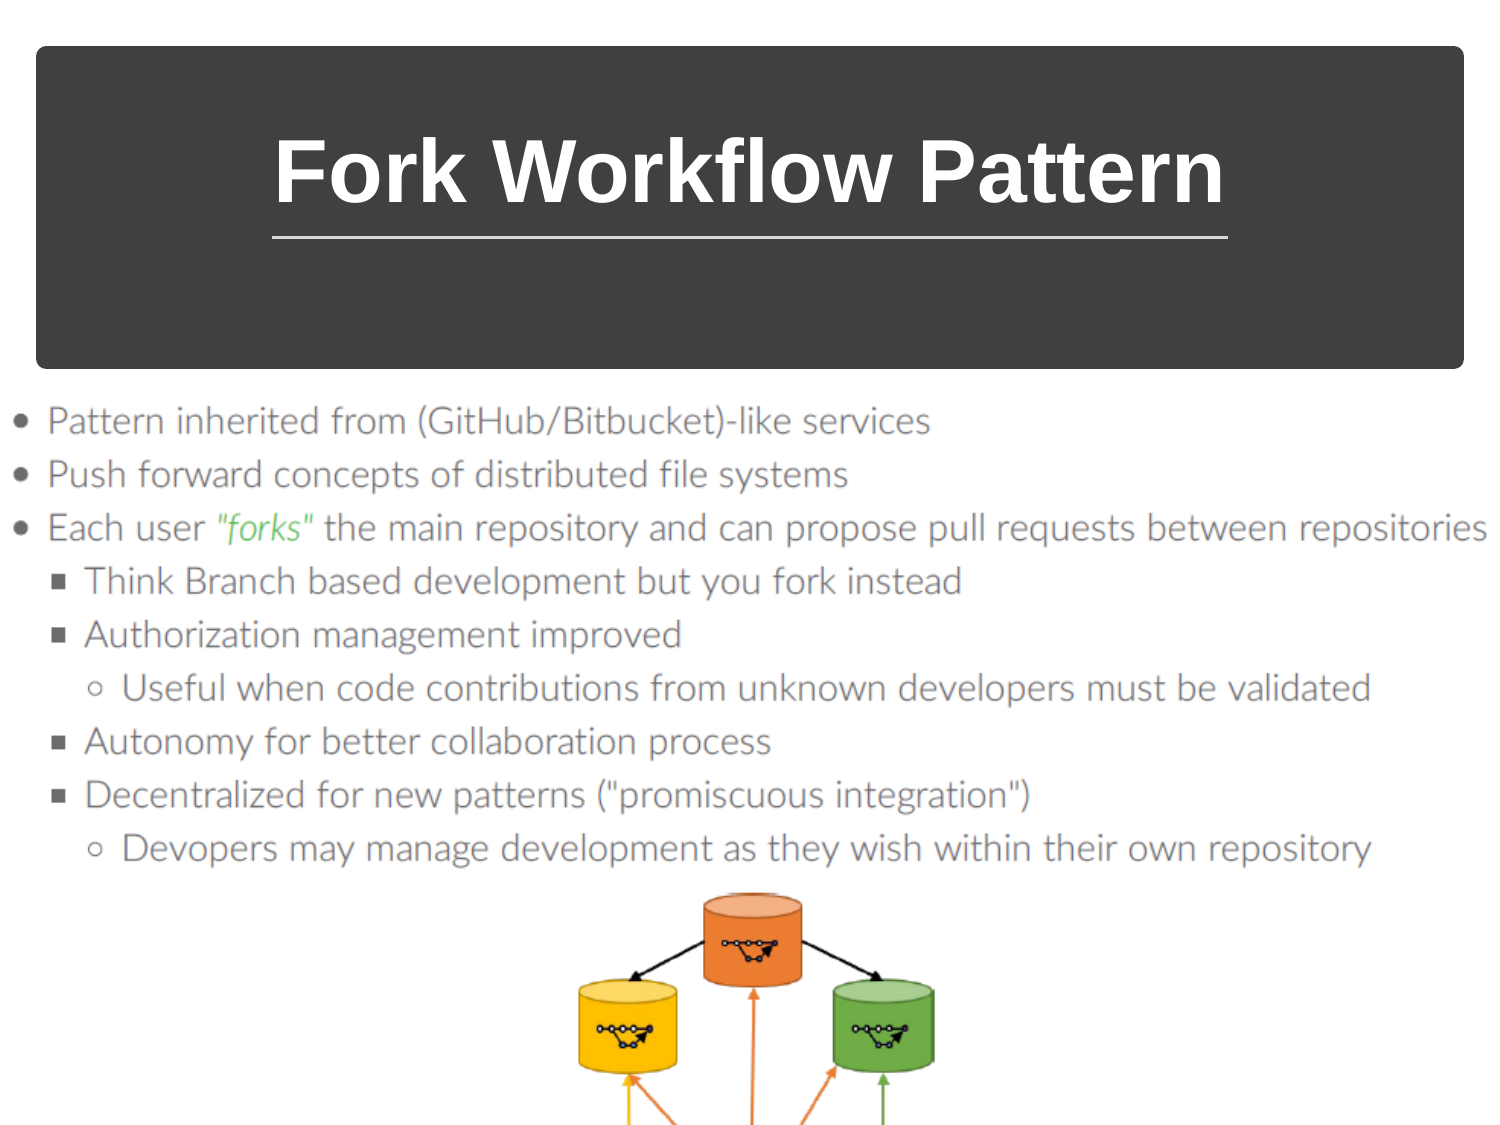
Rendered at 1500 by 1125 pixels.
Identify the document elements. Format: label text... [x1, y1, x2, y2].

title Fork Workflow Pattern [64, 76, 1436, 230]
picture [0, 385, 1500, 1125]
text_box [44, 54, 1456, 361]
